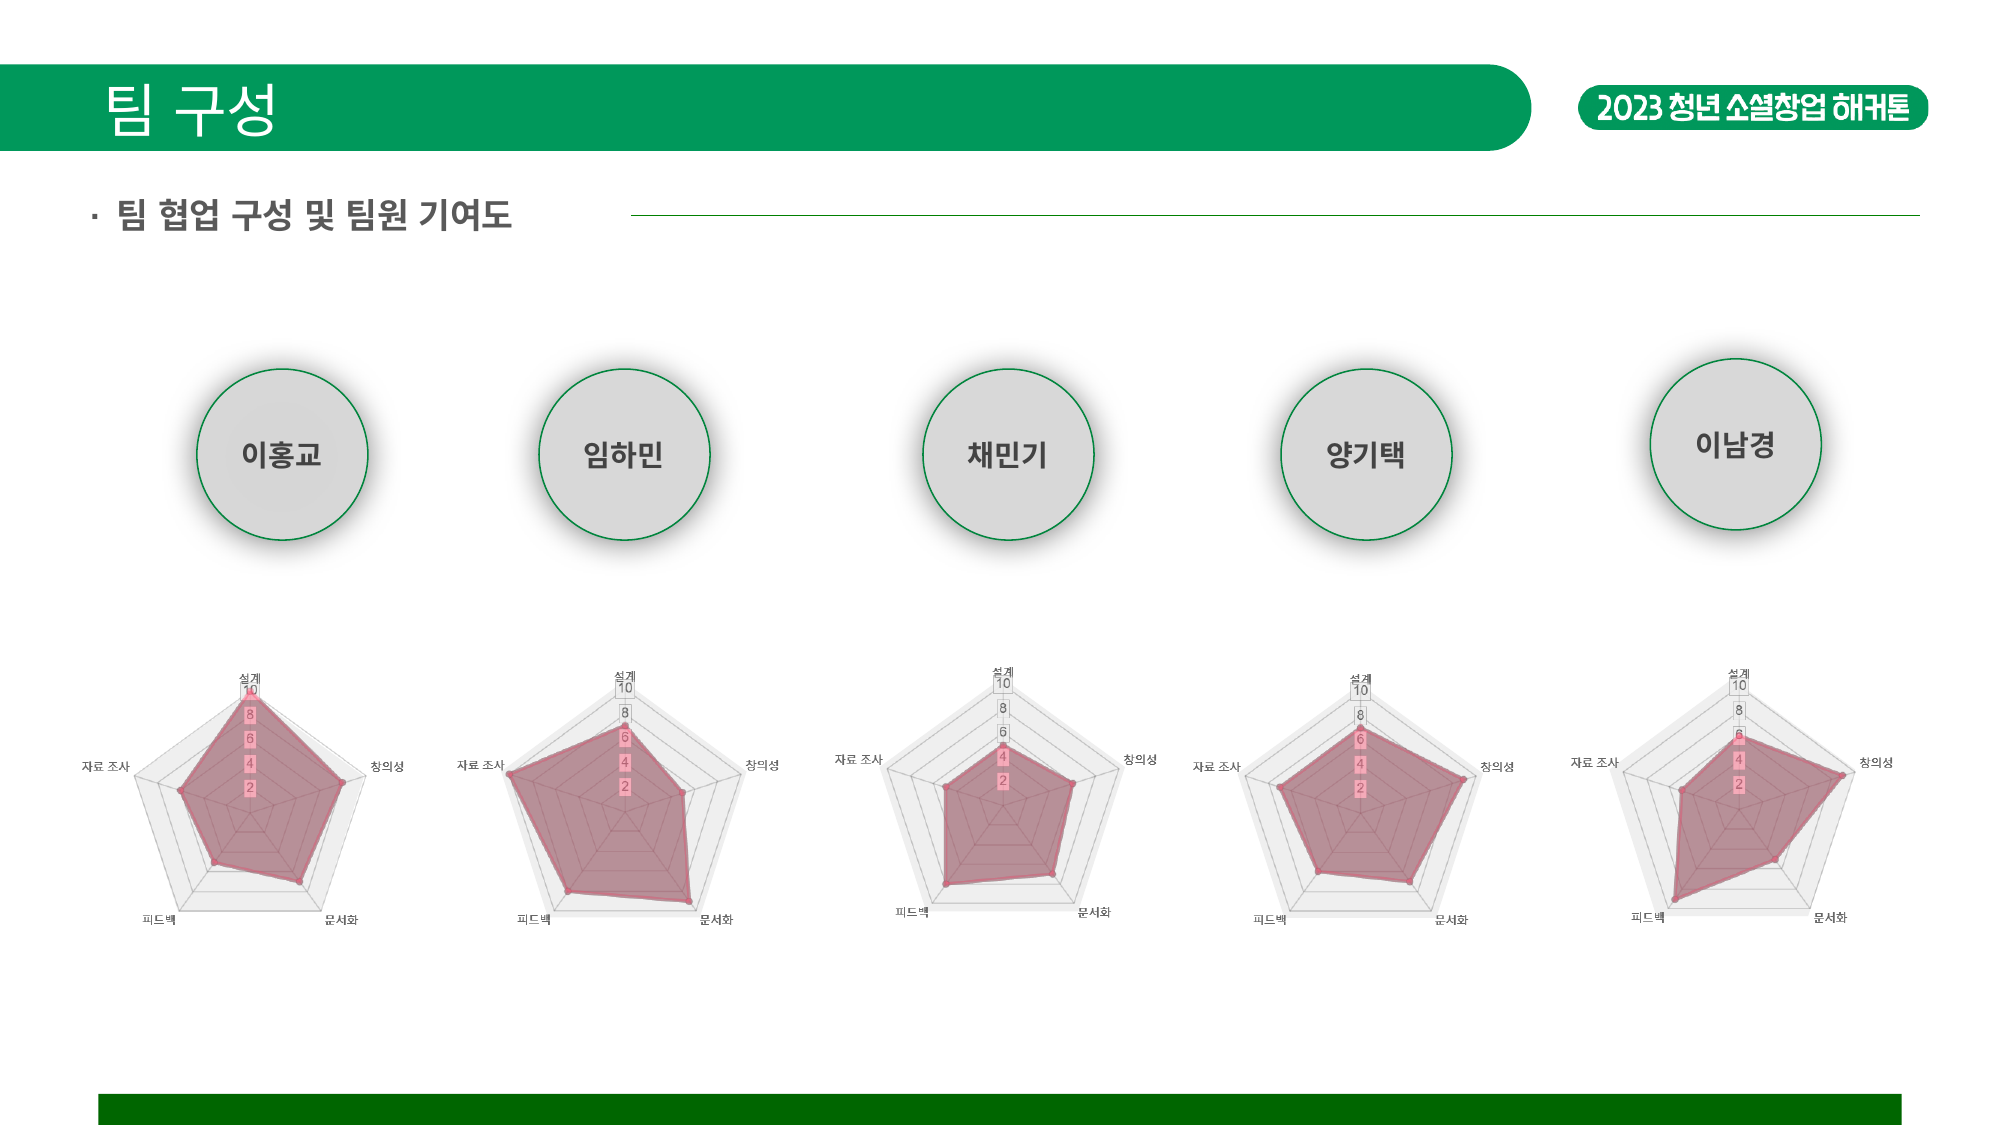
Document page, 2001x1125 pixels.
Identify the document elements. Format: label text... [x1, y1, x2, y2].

text_box 양기택 [1281, 369, 1453, 541]
text_box 채민기 [922, 369, 1095, 541]
text_box 임하민 [538, 369, 711, 541]
picture [1837, 85, 1929, 130]
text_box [1190, 661, 1517, 958]
text_box 팀 구성 [88, 66, 1837, 157]
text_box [833, 654, 1159, 951]
text_box ∙ 팀 협업 구성 및 팀원 기여도 [75, 175, 593, 243]
text_box 이남경 [1650, 358, 1822, 530]
text_box 이홍교 [196, 369, 368, 541]
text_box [1568, 659, 1895, 956]
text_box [80, 661, 406, 958]
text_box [455, 661, 781, 958]
